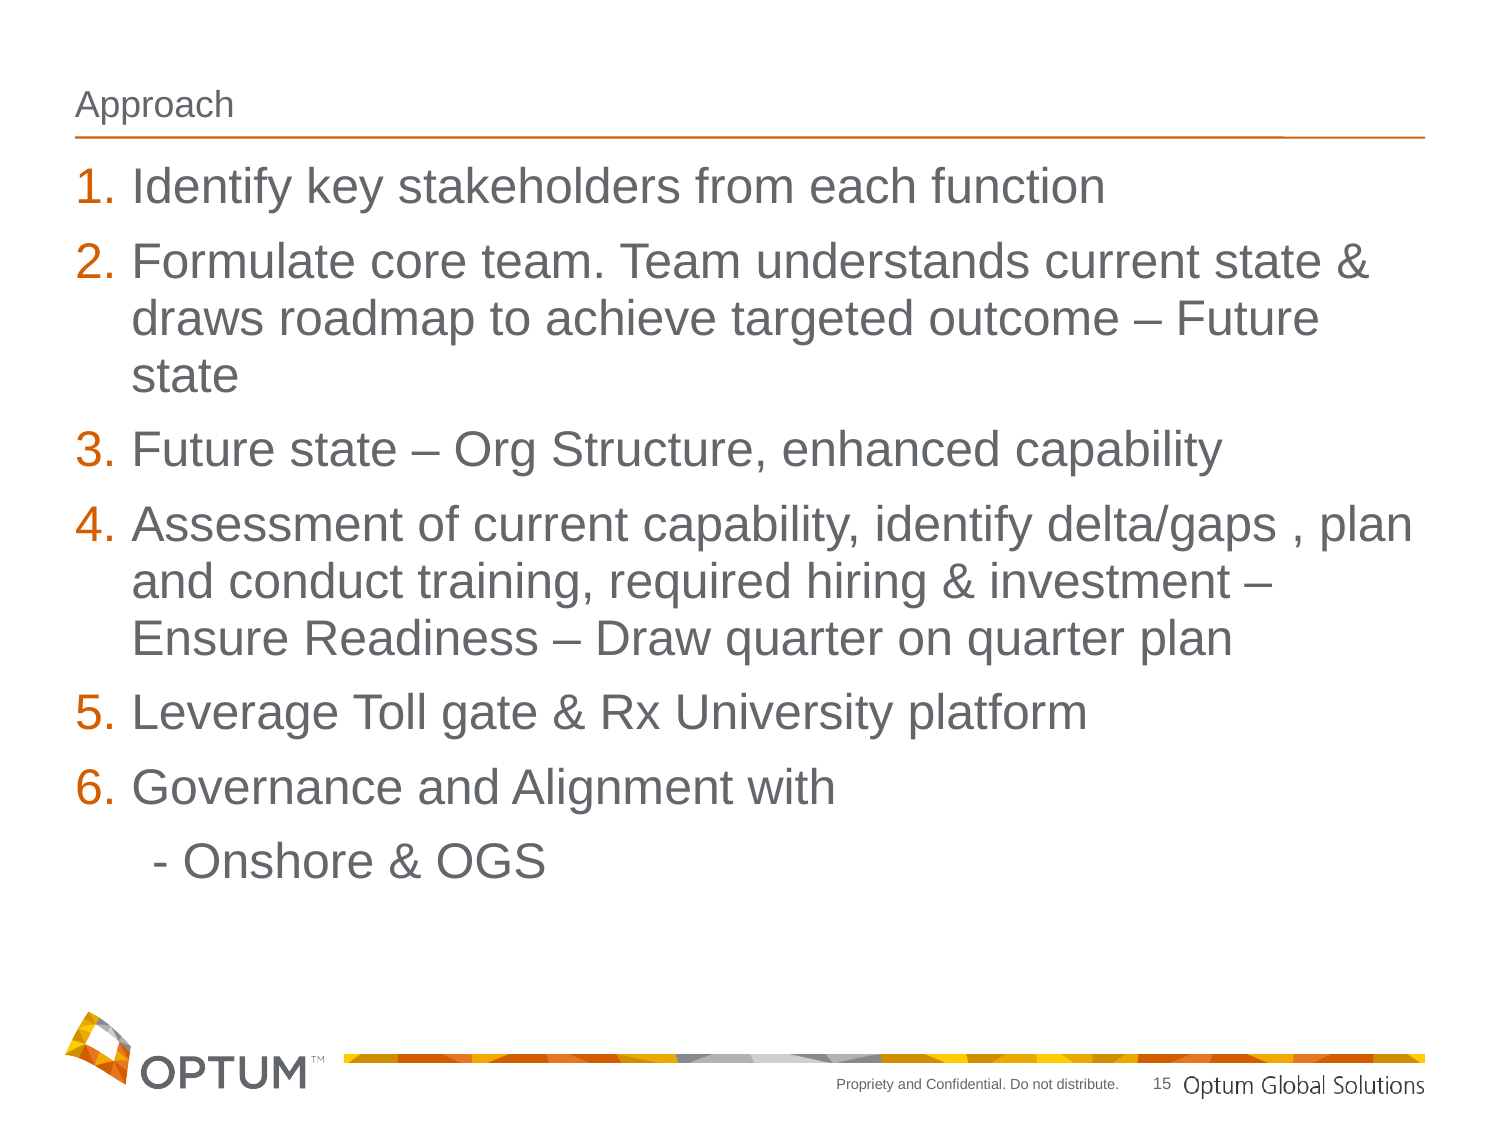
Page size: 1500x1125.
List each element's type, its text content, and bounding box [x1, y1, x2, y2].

slide_number 15 [1121, 1073, 1172, 1099]
list Identify key stakeholders from each function Formulate core team. Team understands current state & draws roadmap to achieve targeted outcome – Future state Future state – Org Structure, enhanced capability Assessment of current capability, identify delta/gaps , plan and conduct training, required hiring & investment – Ensure Readiness – Draw quarter on quarter plan Leverage Toll gate & Rx University platform Governance and Alignment with - Onshore & OGS [75, 113, 1425, 941]
title Approach [74, 24, 1425, 126]
picture [62, 1009, 327, 1092]
picture [1184, 1075, 1424, 1099]
picture [343, 1054, 1425, 1063]
